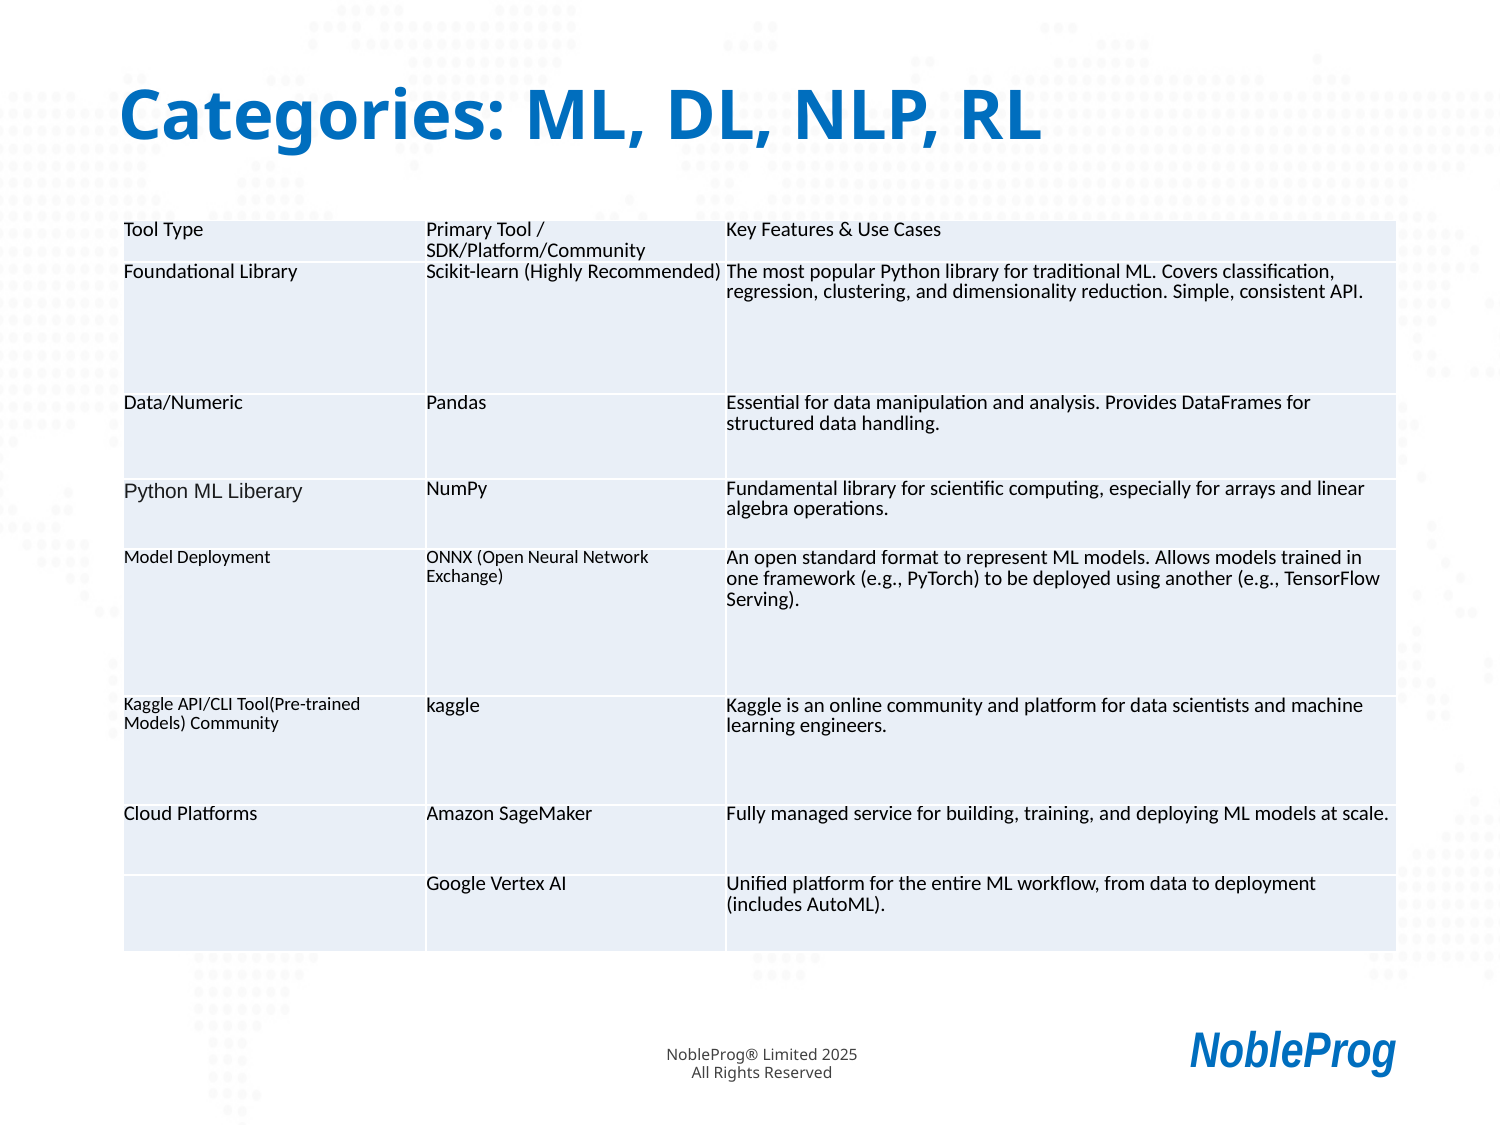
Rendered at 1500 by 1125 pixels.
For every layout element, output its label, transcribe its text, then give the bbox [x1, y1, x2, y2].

table_cell Model Deployment [124, 550, 425, 695]
table_cell Fundamental library for scientific computing, especially for arrays and linear algebra operations. [727, 480, 1396, 548]
table_header Tool Type [124, 221, 425, 261]
table_cell Pandas [427, 395, 725, 478]
table_cell Unified platform for the entire ML workflow, from data to deployment (includes AutoML). [727, 876, 1396, 951]
table_cell Fully managed service for building, training, and deploying ML models at scale. [727, 806, 1396, 874]
table_cell ONNX (Open Neural Network Exchange) [427, 550, 725, 695]
table_cell Kaggle API/CLI Tool(Pre-trained Models) Community [124, 697, 425, 804]
table_cell Cloud Platforms [124, 806, 425, 874]
table_cell kaggle [427, 697, 725, 804]
table_cell [124, 876, 425, 951]
table_cell The most popular Python library for traditional ML. Covers classification, regression, clustering, and dimensionality reduction. Simple, consistent API. [727, 263, 1396, 393]
table_header Primary Tool / SDK/Platform/Community [427, 221, 725, 261]
table_cell Python ML Liberary [124, 480, 425, 548]
table_cell An open standard format to represent ML models. Allows models trained in one framework (e.g., PyTorch) to be deployed using another (e.g., TensorFlow Serving). [727, 550, 1396, 695]
table_cell Foundational Library [124, 263, 425, 393]
table_cell Amazon SageMaker [427, 806, 725, 874]
table_header Key Features & Use Cases [727, 221, 1396, 261]
title Categories: ML, DL, NLP, RL [103, 3, 1397, 221]
table_cell Scikit-learn (Highly Recommended) [427, 263, 725, 393]
table_cell NumPy [427, 480, 725, 548]
table_cell Essential for data manipulation and analysis. Provides DataFrames for structured data handling. [727, 395, 1396, 478]
table_cell Data/Numeric [124, 395, 425, 478]
table_cell Google Vertex AI [427, 876, 725, 951]
table_cell Kaggle is an online community and platform for data scientists and machine learning engineers. [727, 697, 1396, 804]
